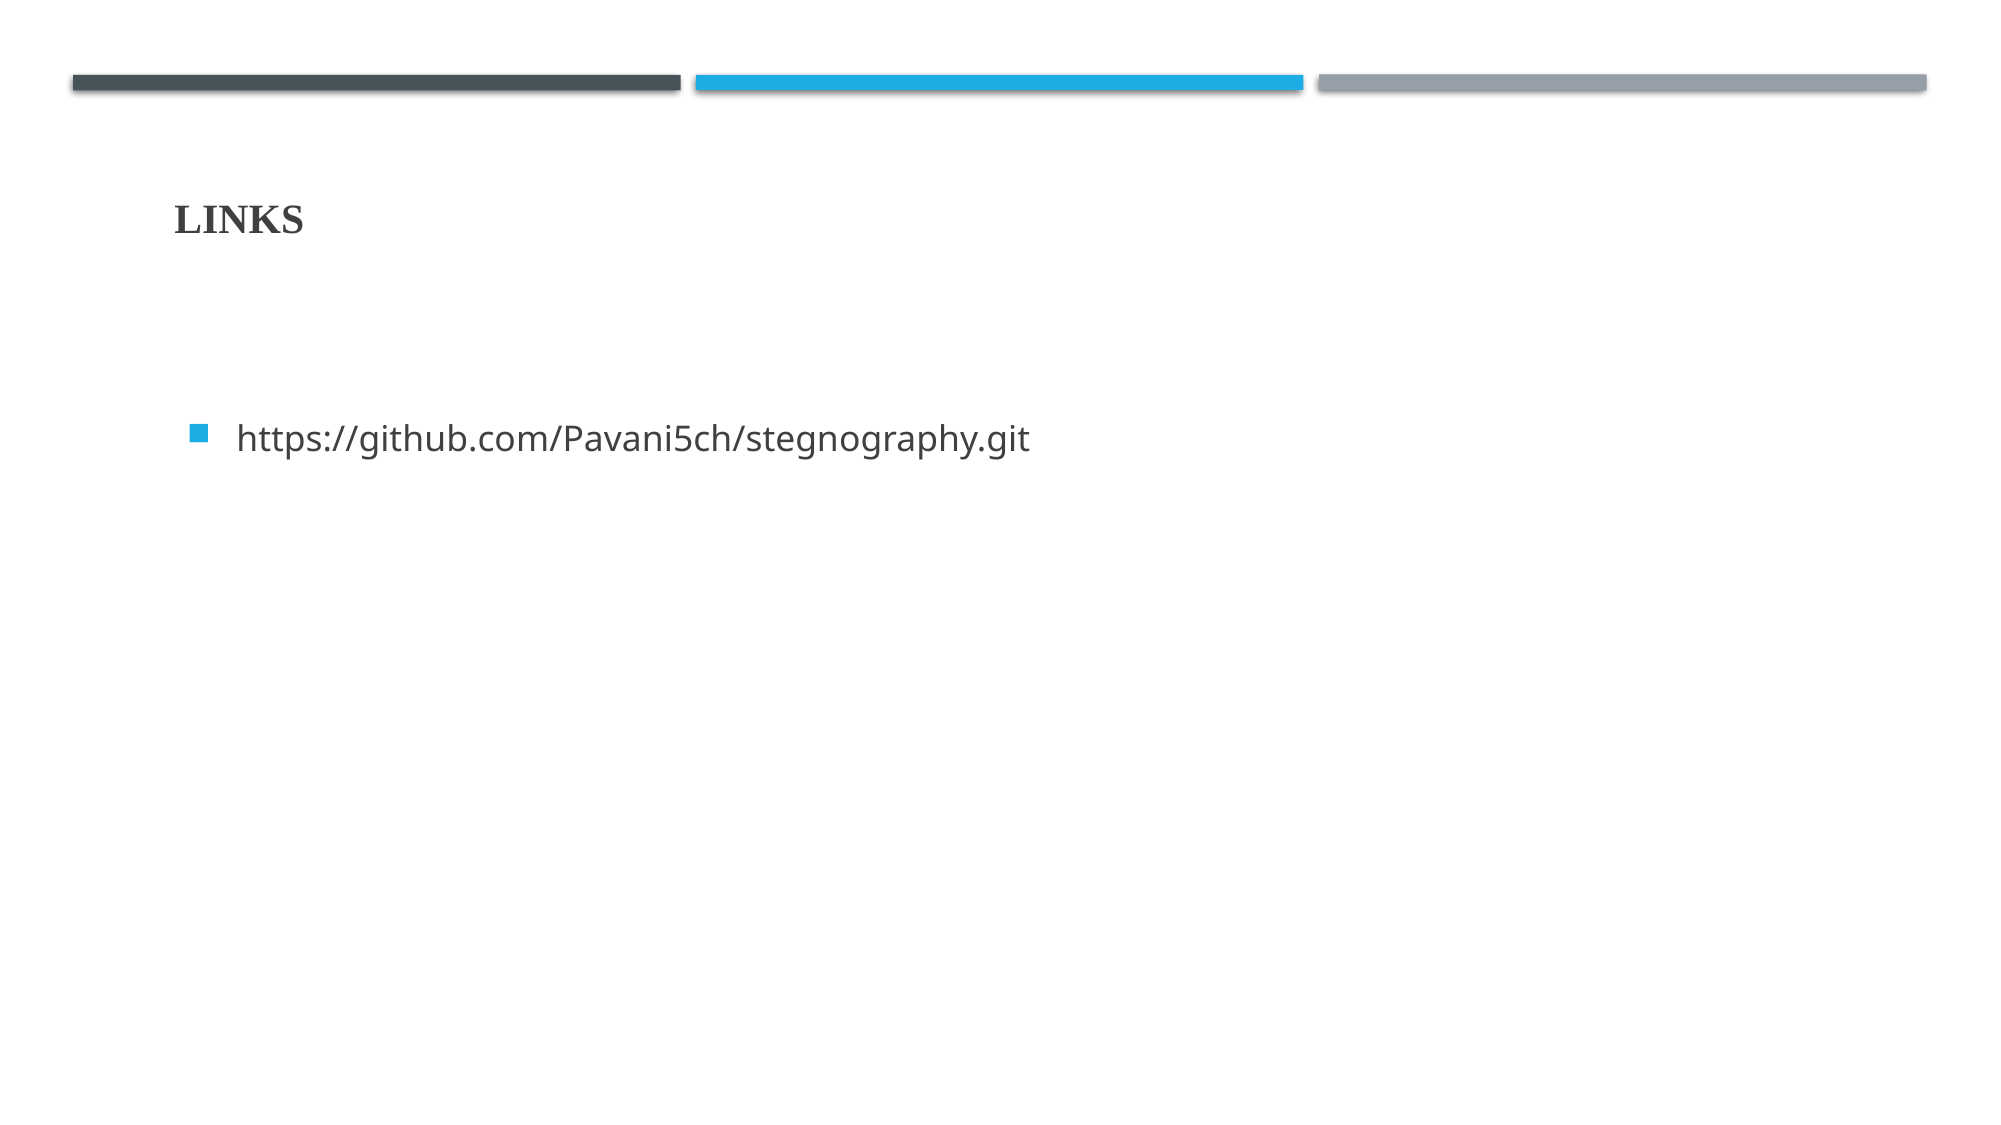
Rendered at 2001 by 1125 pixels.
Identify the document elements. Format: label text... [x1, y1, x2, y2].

title links [159, 155, 350, 279]
list https://github.com/Pavani5ch/stegnography.git [171, 326, 1627, 545]
